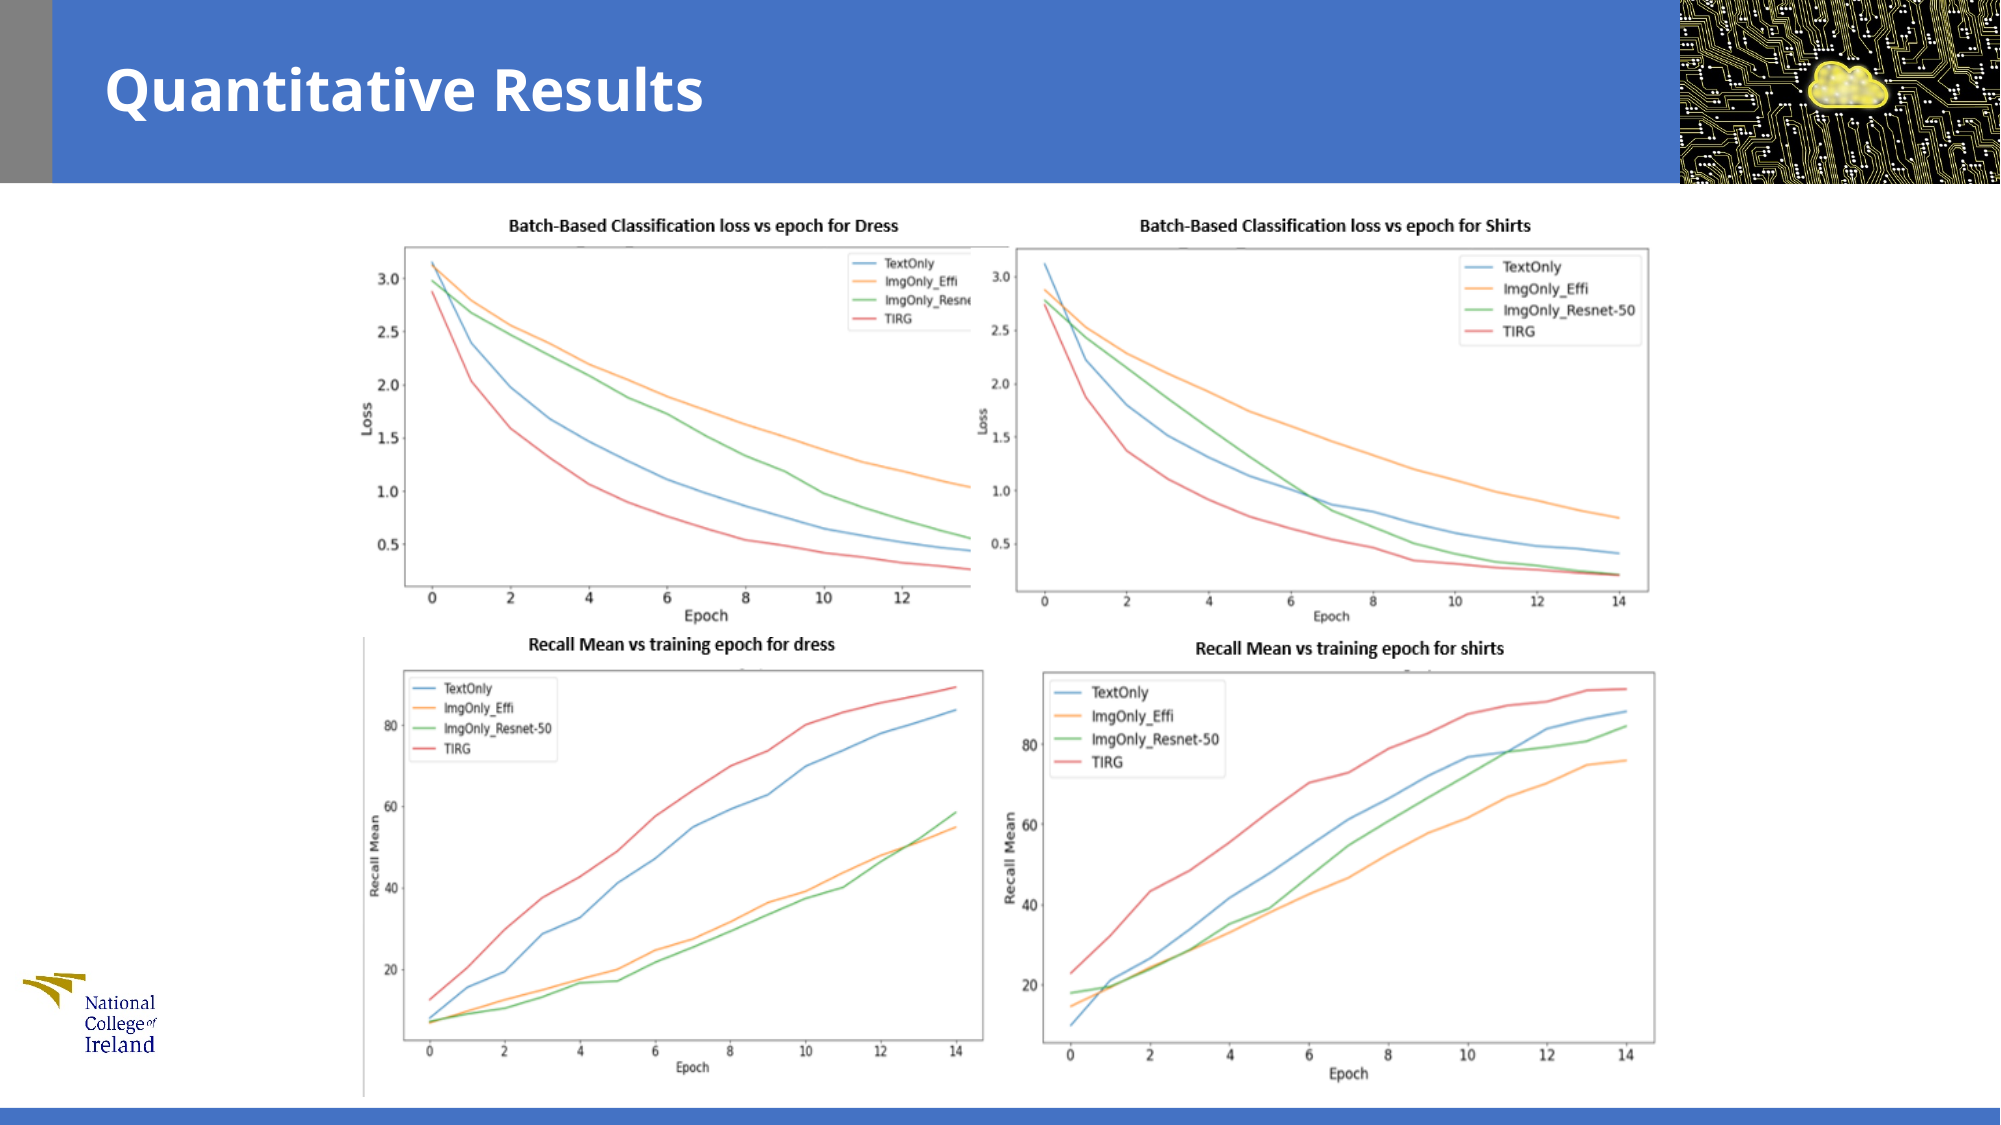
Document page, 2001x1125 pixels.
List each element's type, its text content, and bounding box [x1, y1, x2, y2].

picture [356, 195, 1663, 1097]
text_box [0, 0, 51, 184]
text_box [0, 1107, 2000, 1125]
picture [1679, 0, 2000, 184]
text_box [51, 0, 1679, 184]
picture [15, 938, 164, 1087]
text_box Quantitative Results [89, 25, 1679, 152]
